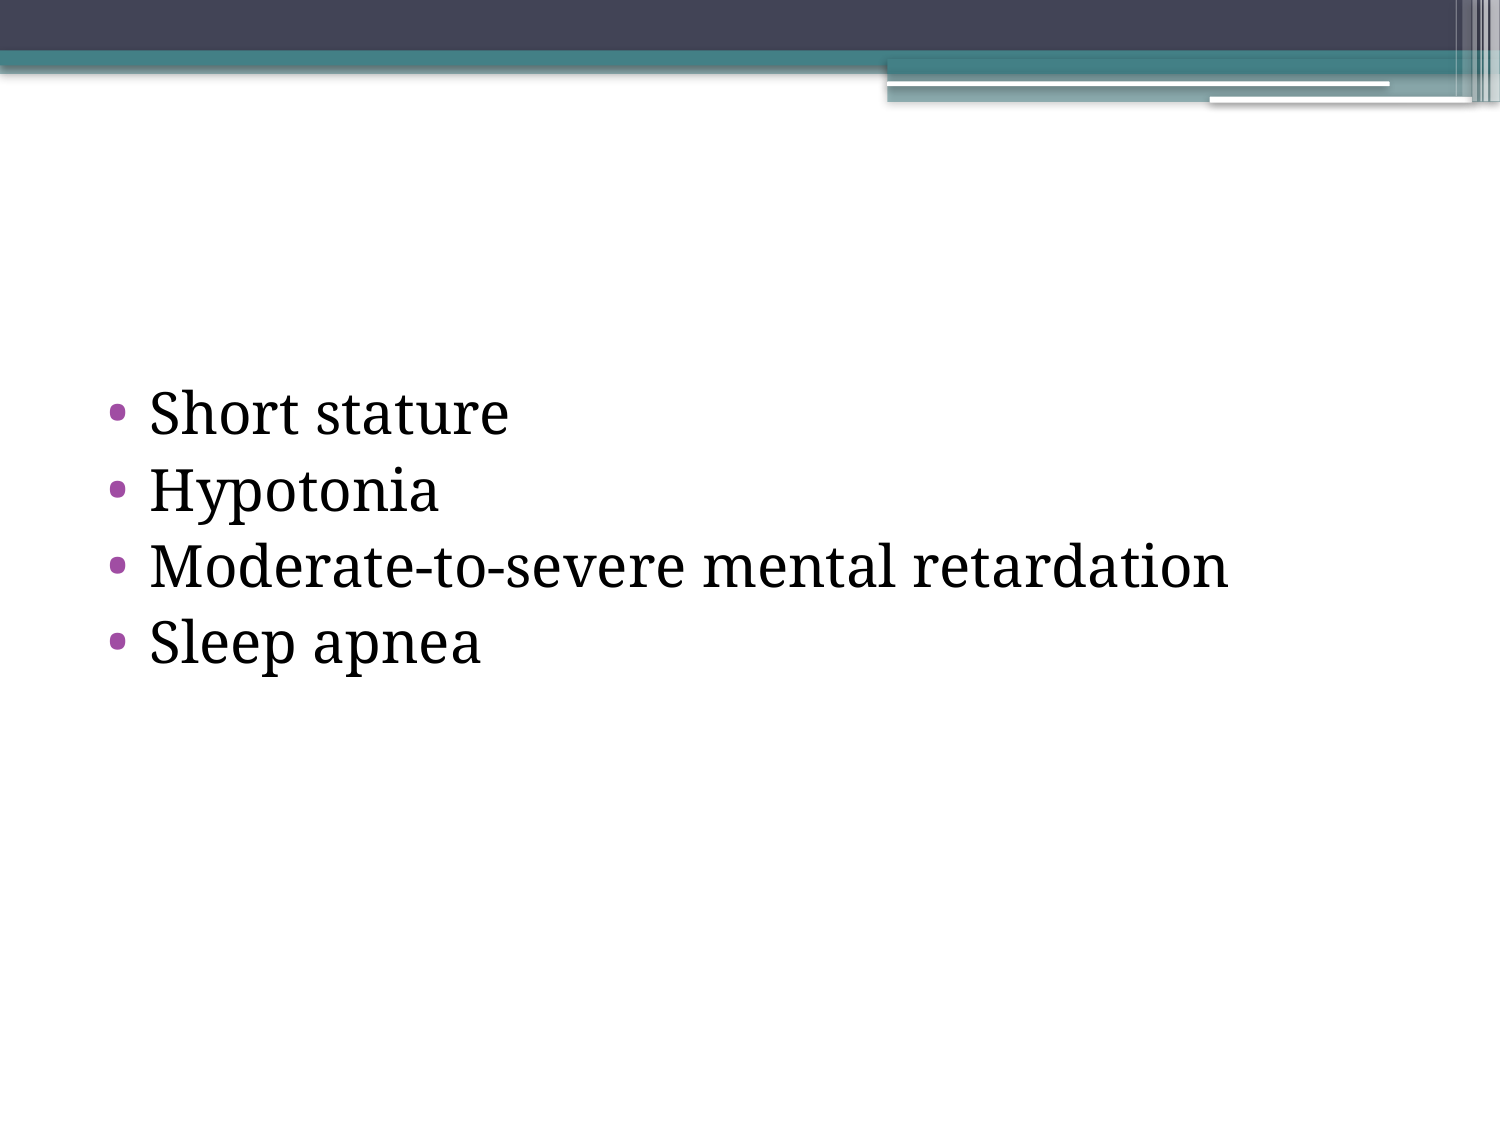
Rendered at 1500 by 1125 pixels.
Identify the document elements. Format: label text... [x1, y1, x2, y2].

list Short stature Hypotonia Moderate-to-severe mental retardation Sleep apnea [75, 369, 1425, 1079]
